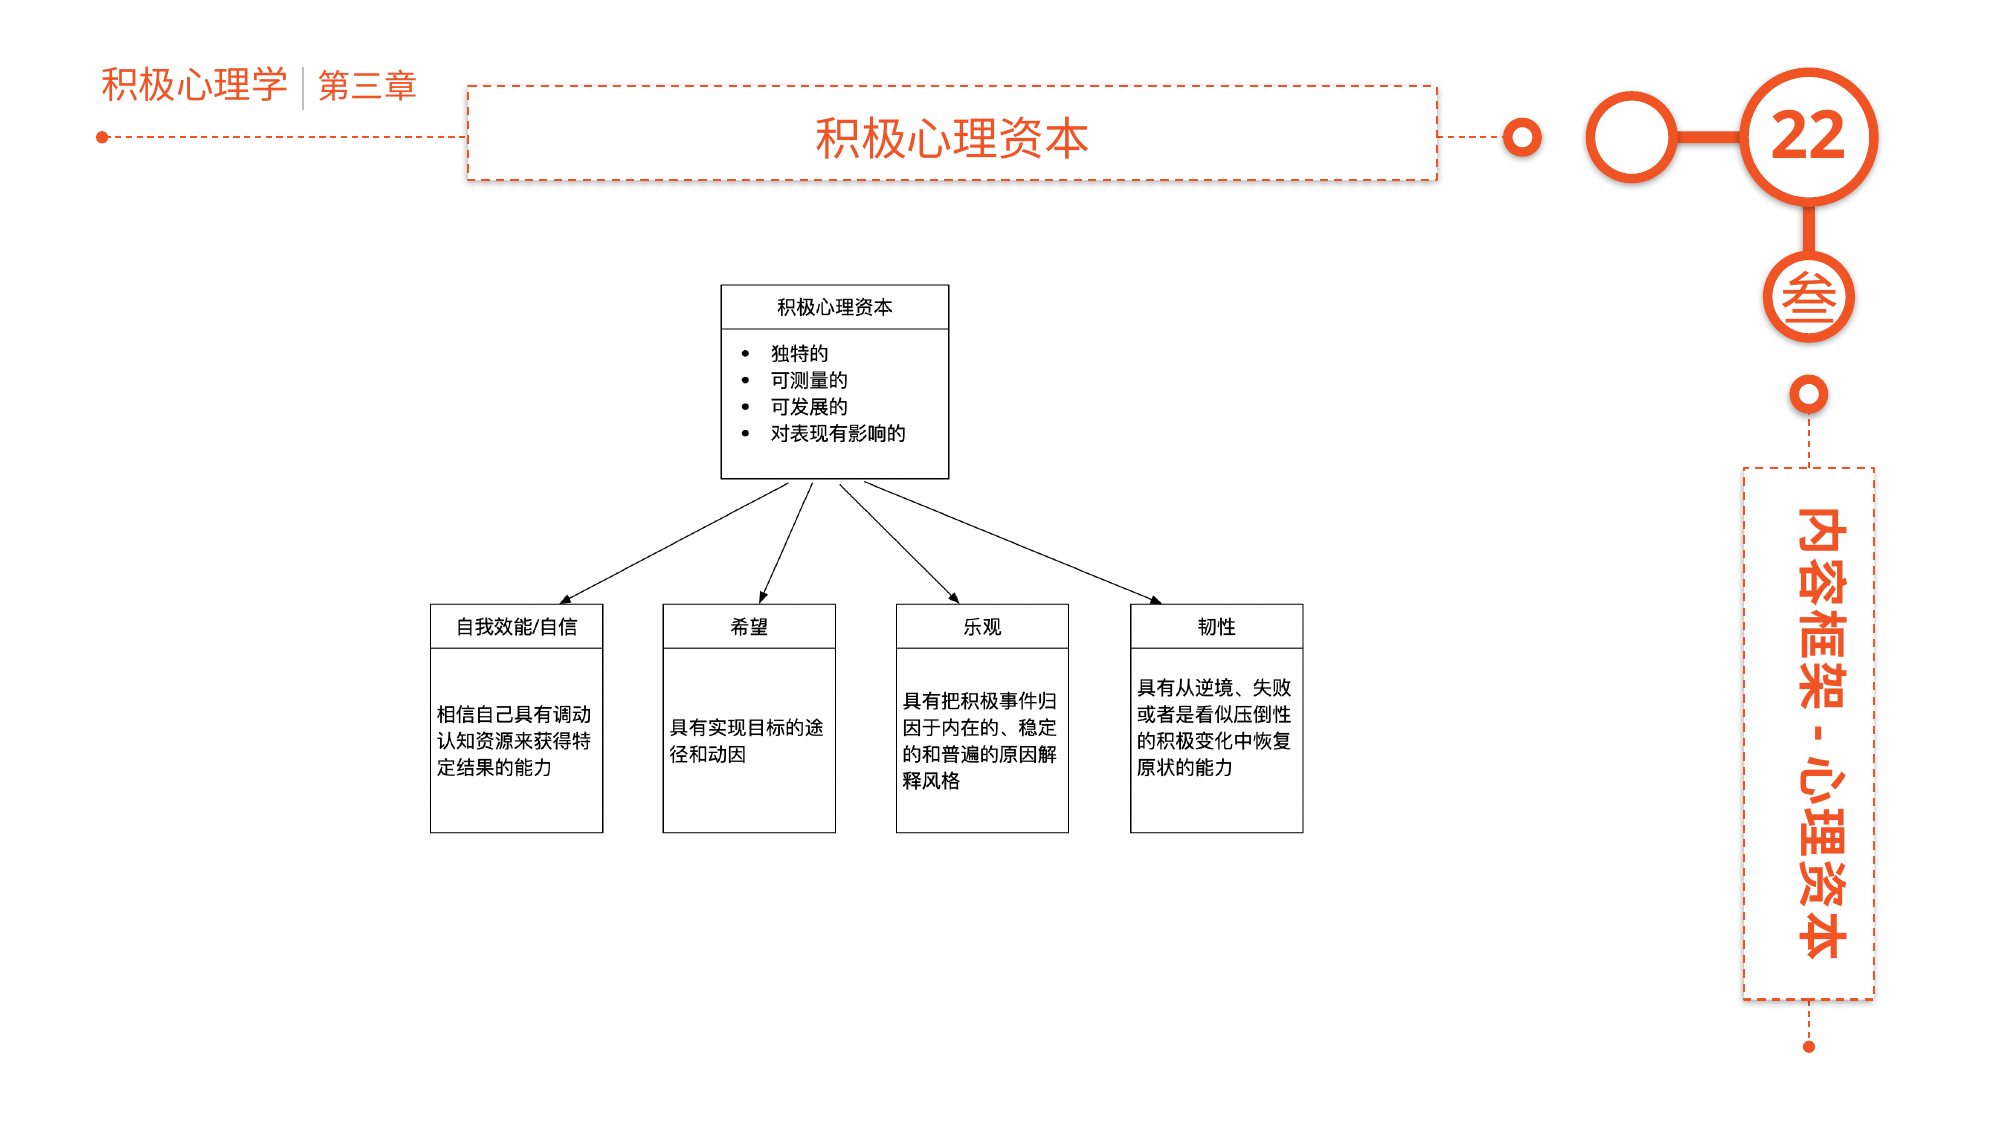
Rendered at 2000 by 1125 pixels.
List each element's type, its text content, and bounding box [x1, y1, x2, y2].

text_box 积极心理资本 [468, 90, 1437, 173]
picture [397, 255, 1331, 858]
